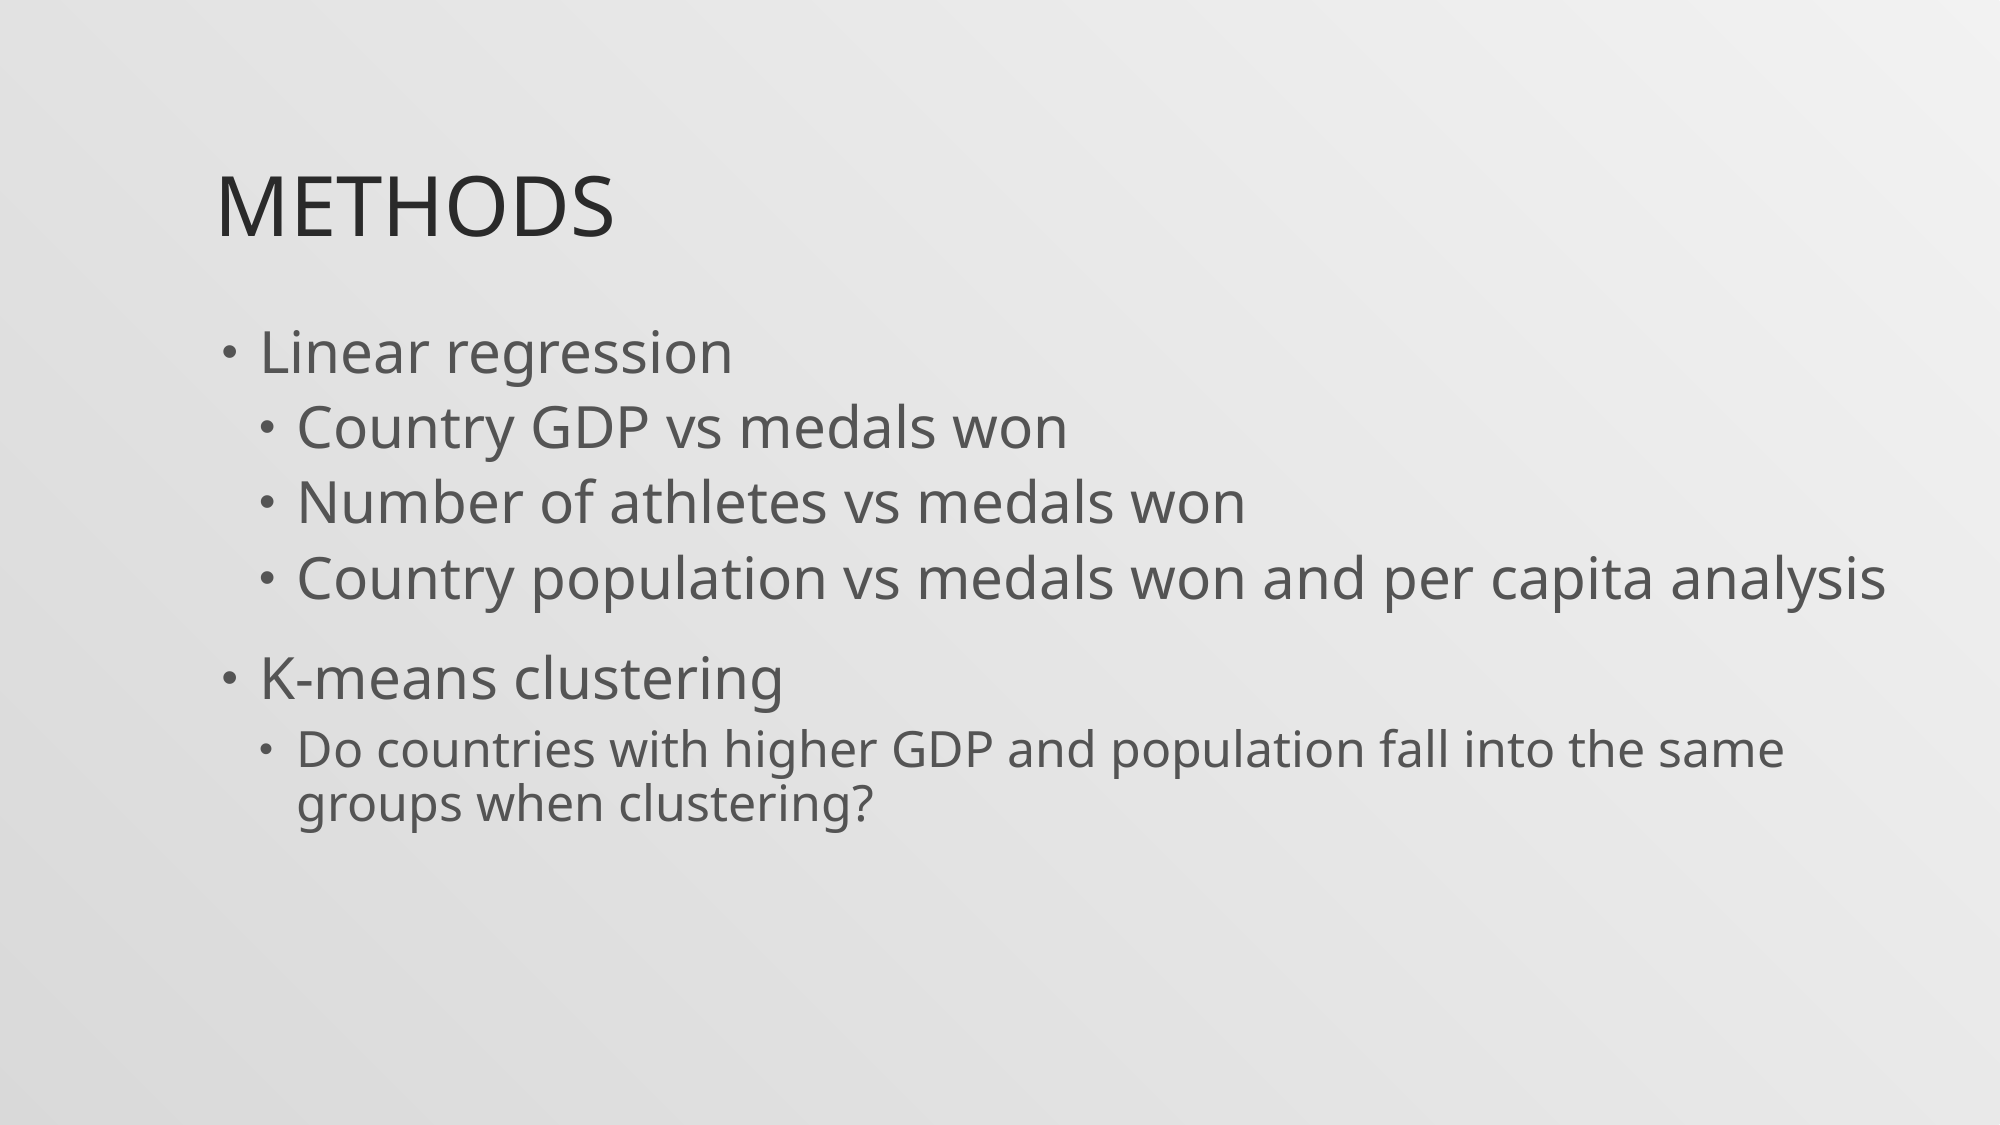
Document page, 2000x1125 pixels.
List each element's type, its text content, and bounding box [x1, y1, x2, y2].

list Linear regression Country GDP vs medals won Number of athletes vs medals won Country population vs medals won and per capita analysis K-means clustering Do countries with higher GDP and population fall into the same groups when clustering? [199, 315, 1917, 976]
title Methods [199, 45, 1800, 263]
